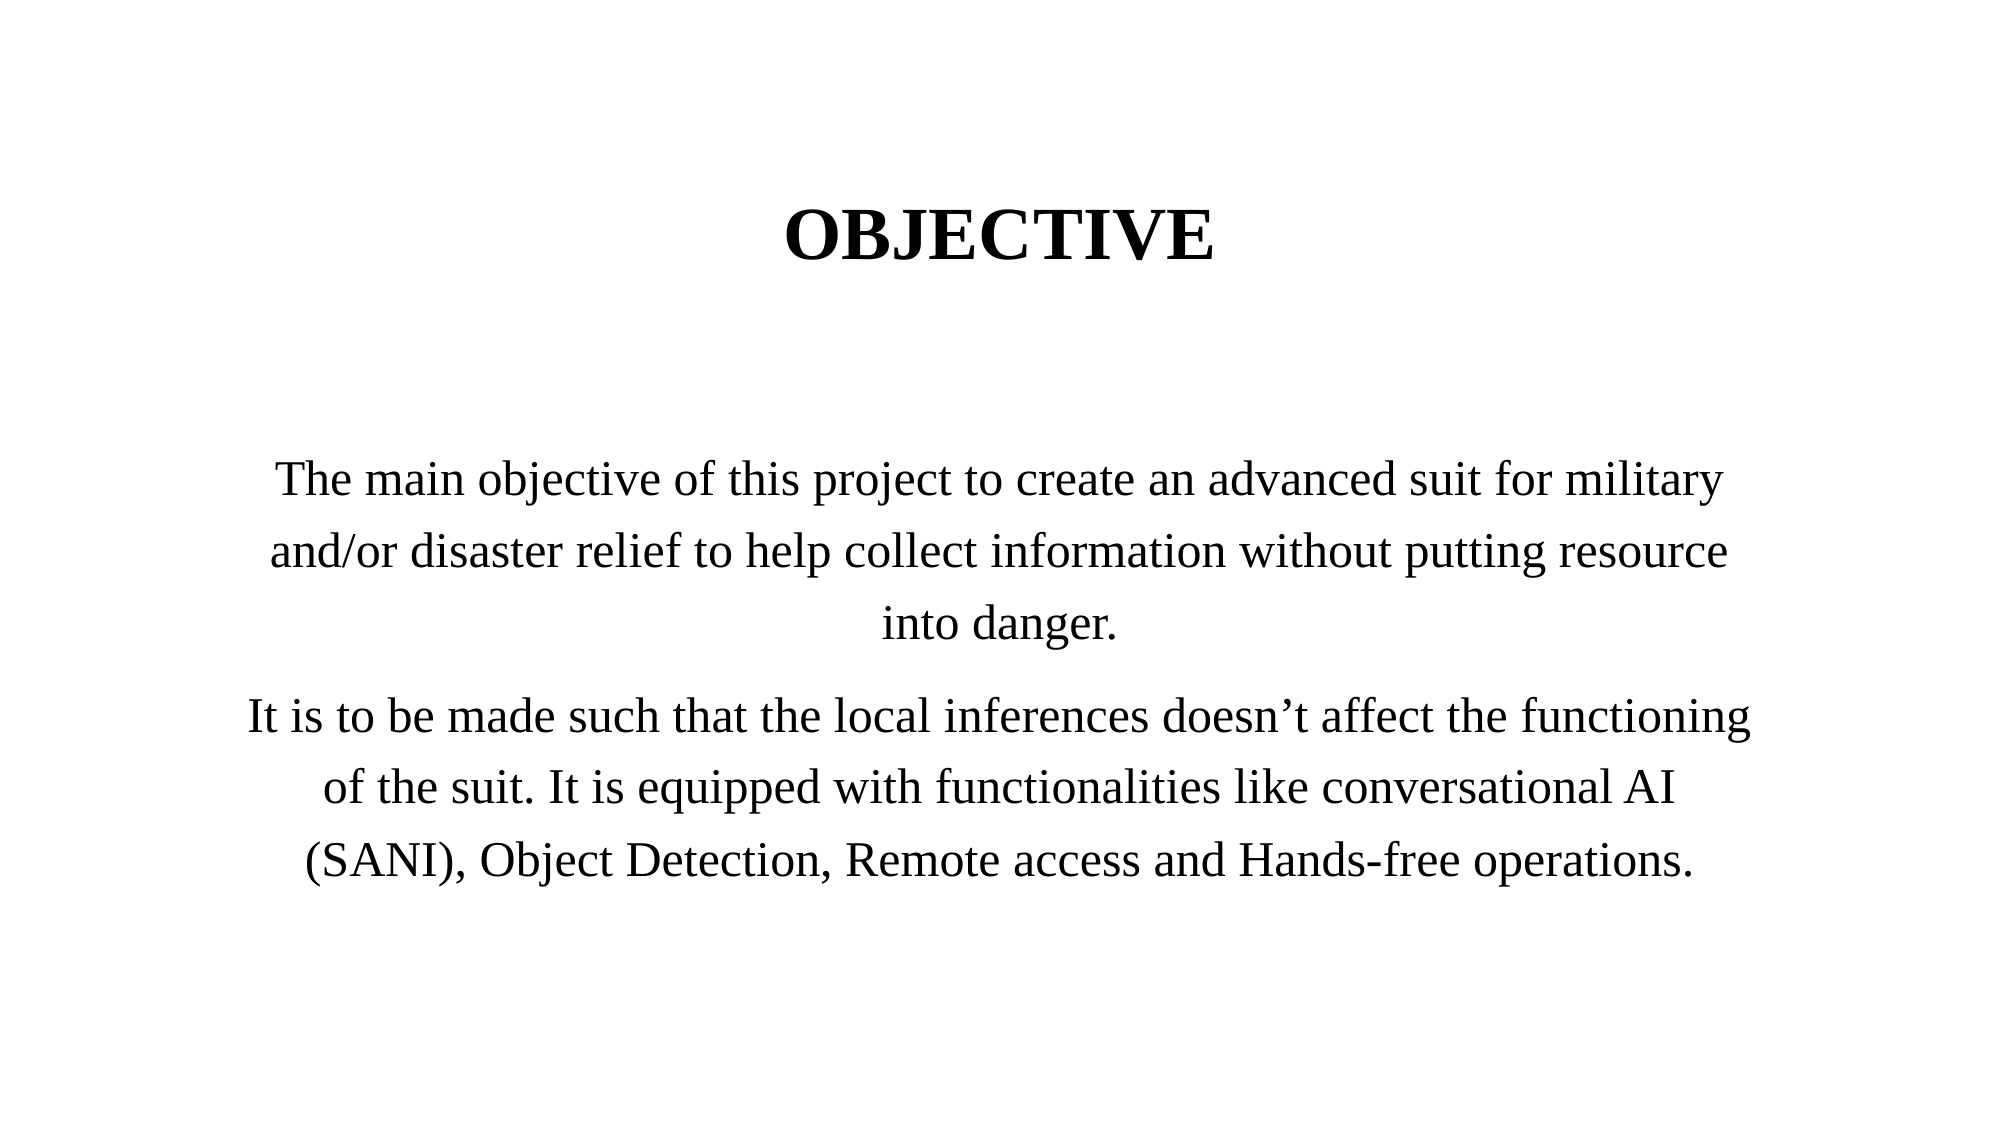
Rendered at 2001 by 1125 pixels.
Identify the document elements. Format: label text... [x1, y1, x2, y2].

title OBJECTIVE [262, 59, 1738, 283]
subtitle The main objective of this project to create an advanced suit for military and/or disaster relief to help collect information without putting resource into danger. It is to be made such that the local inferences doesn’t affect the functioning of the suit. It is equipped with functionalities like conversational AI (SANI), Object Detection, Remote access and Hands-free operations. [222, 425, 1778, 911]
